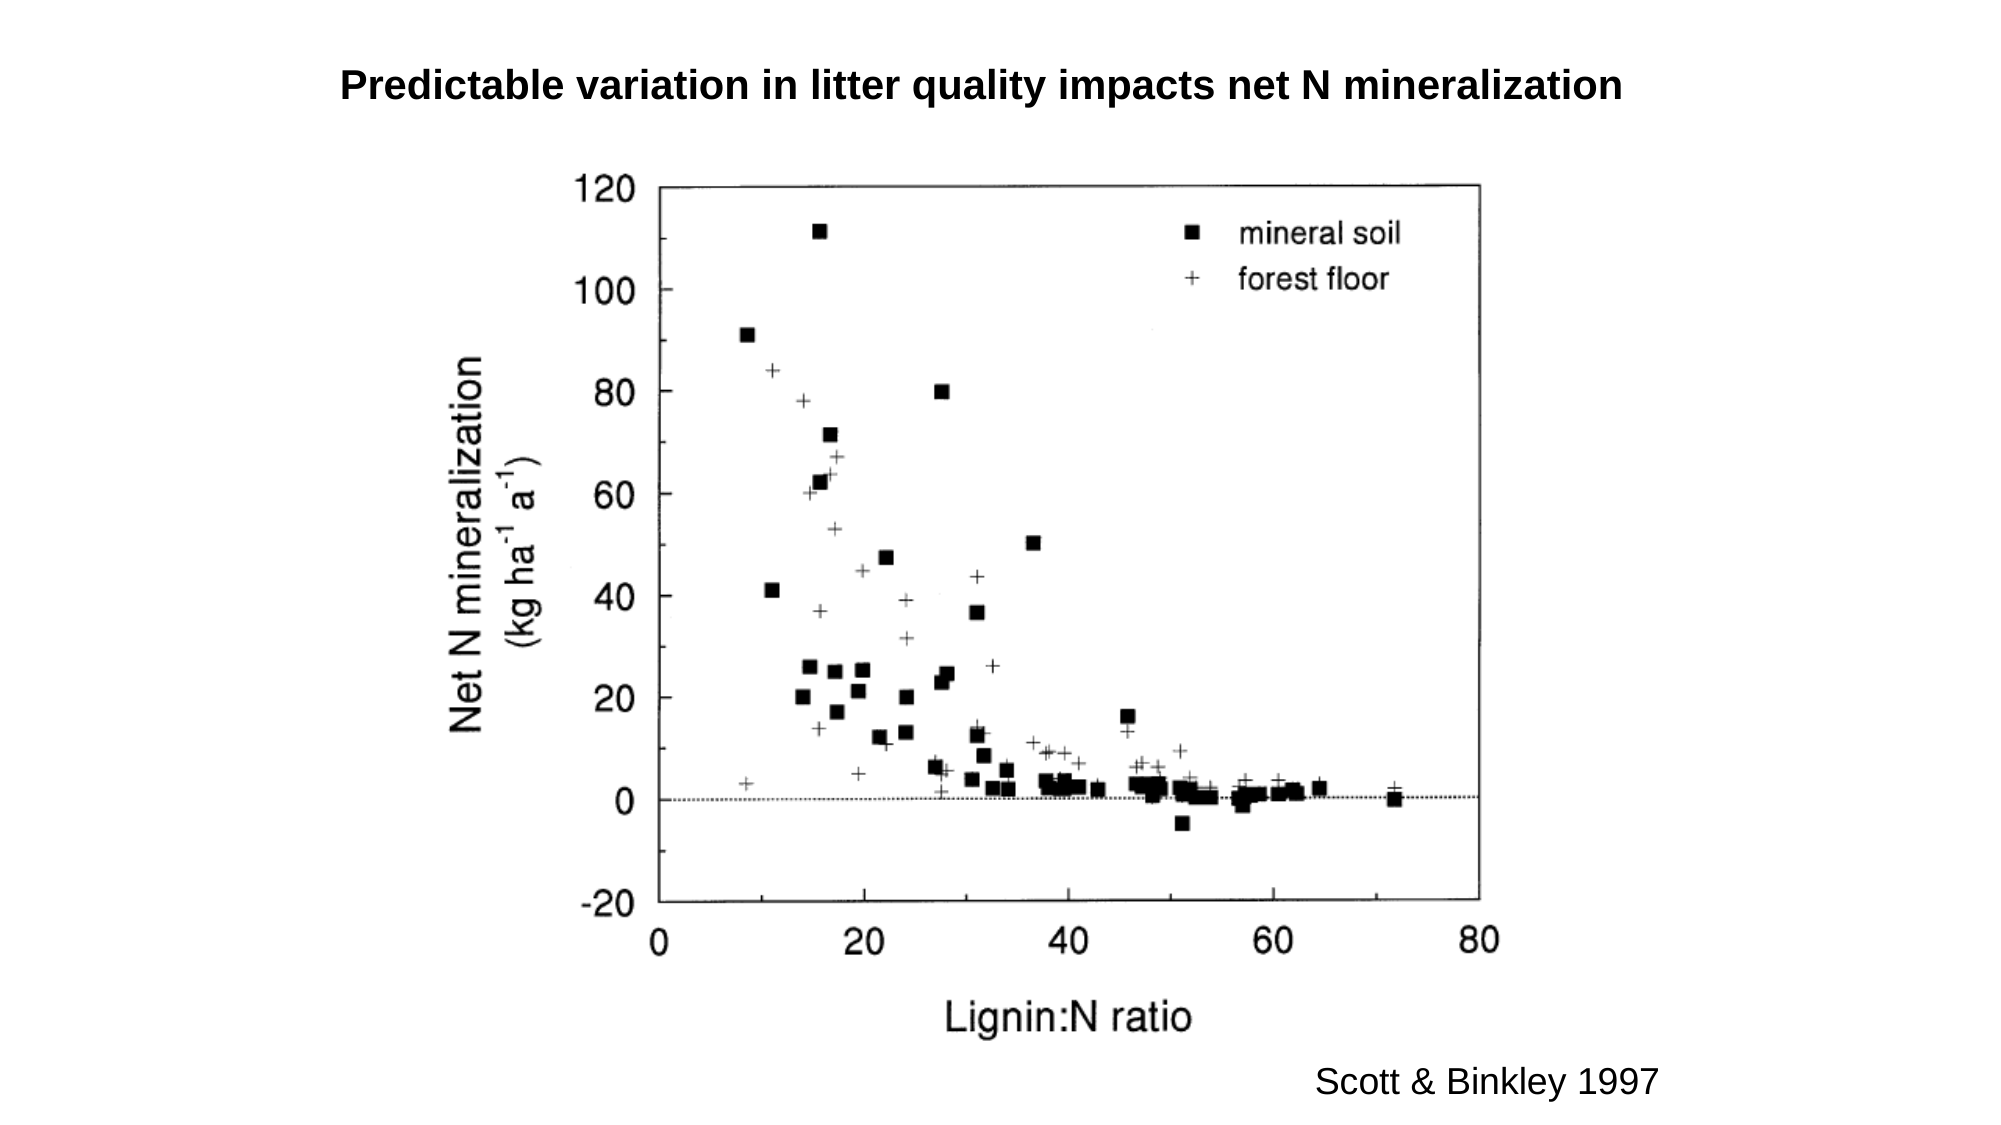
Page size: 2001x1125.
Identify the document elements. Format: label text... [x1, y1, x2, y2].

text_box Predictable variation in litter quality impacts net N mineralization [324, 50, 1725, 115]
picture [374, 149, 1555, 1066]
text_box Scott & Binkley 1997 [1299, 1049, 1725, 1110]
